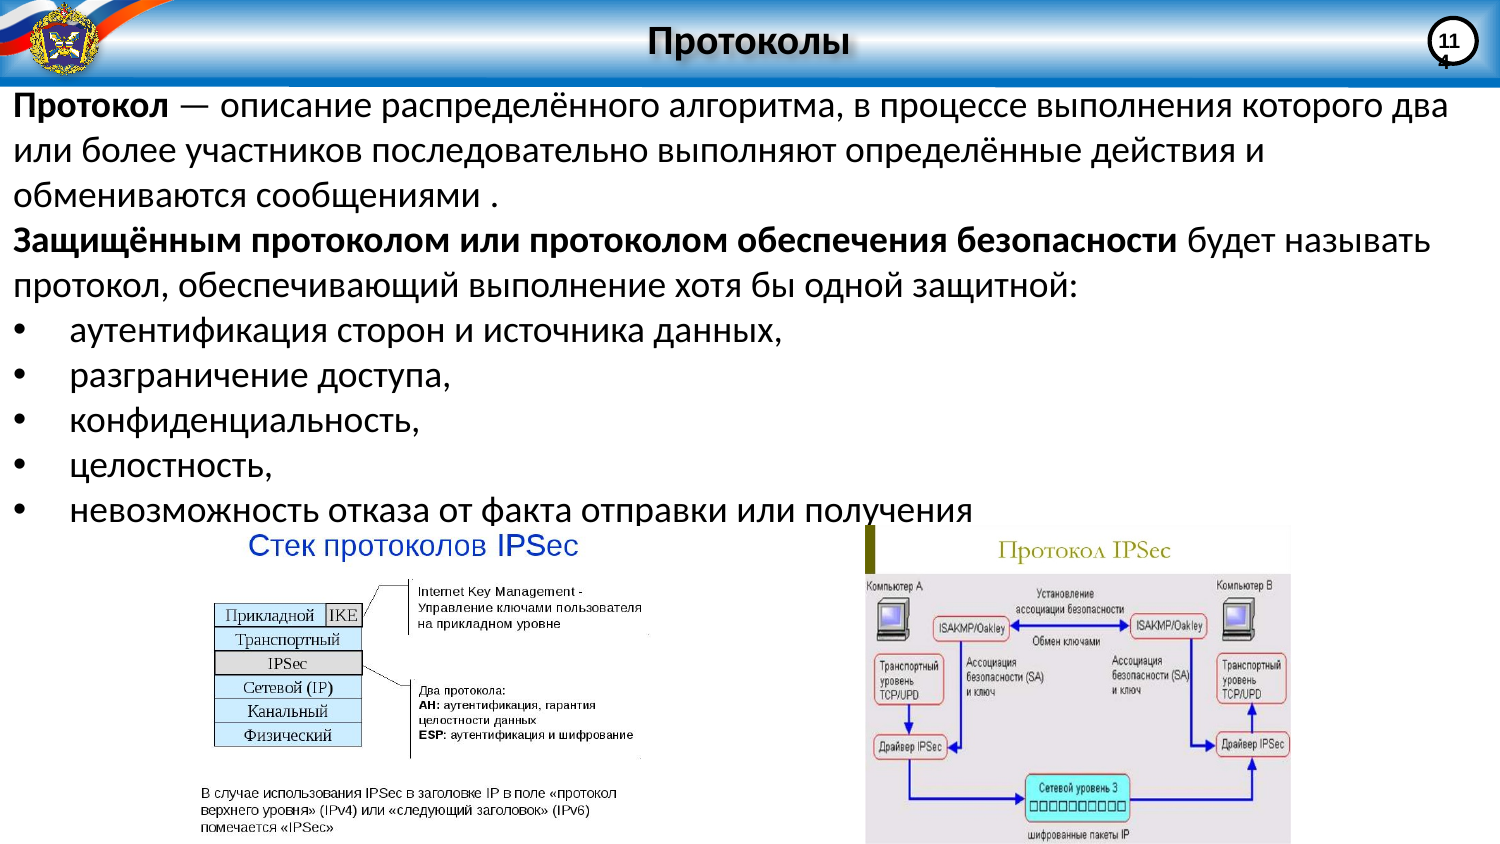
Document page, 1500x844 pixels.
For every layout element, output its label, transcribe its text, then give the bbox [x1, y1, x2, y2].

title Протоколы [0, 0, 1499, 73]
slide_number 114 [1423, 12, 1483, 68]
text_box Протокол — описание распределённого алгоритма, в процессе выполнения которого два или более участников последовательно выполняют определённые действия и обмениваются сообщениями . Защищённым протоколом или протоколом обеспечения безопасности будет называть протокол, обеспечивающий выполнение хотя бы одной защитной: аутентификация сторон и источника данных, разграничение доступа, конфиденциальность, целостность, невозможность отказа от факта отправки или получения [0, 73, 1499, 538]
picture [864, 524, 1291, 844]
picture [194, 526, 656, 844]
